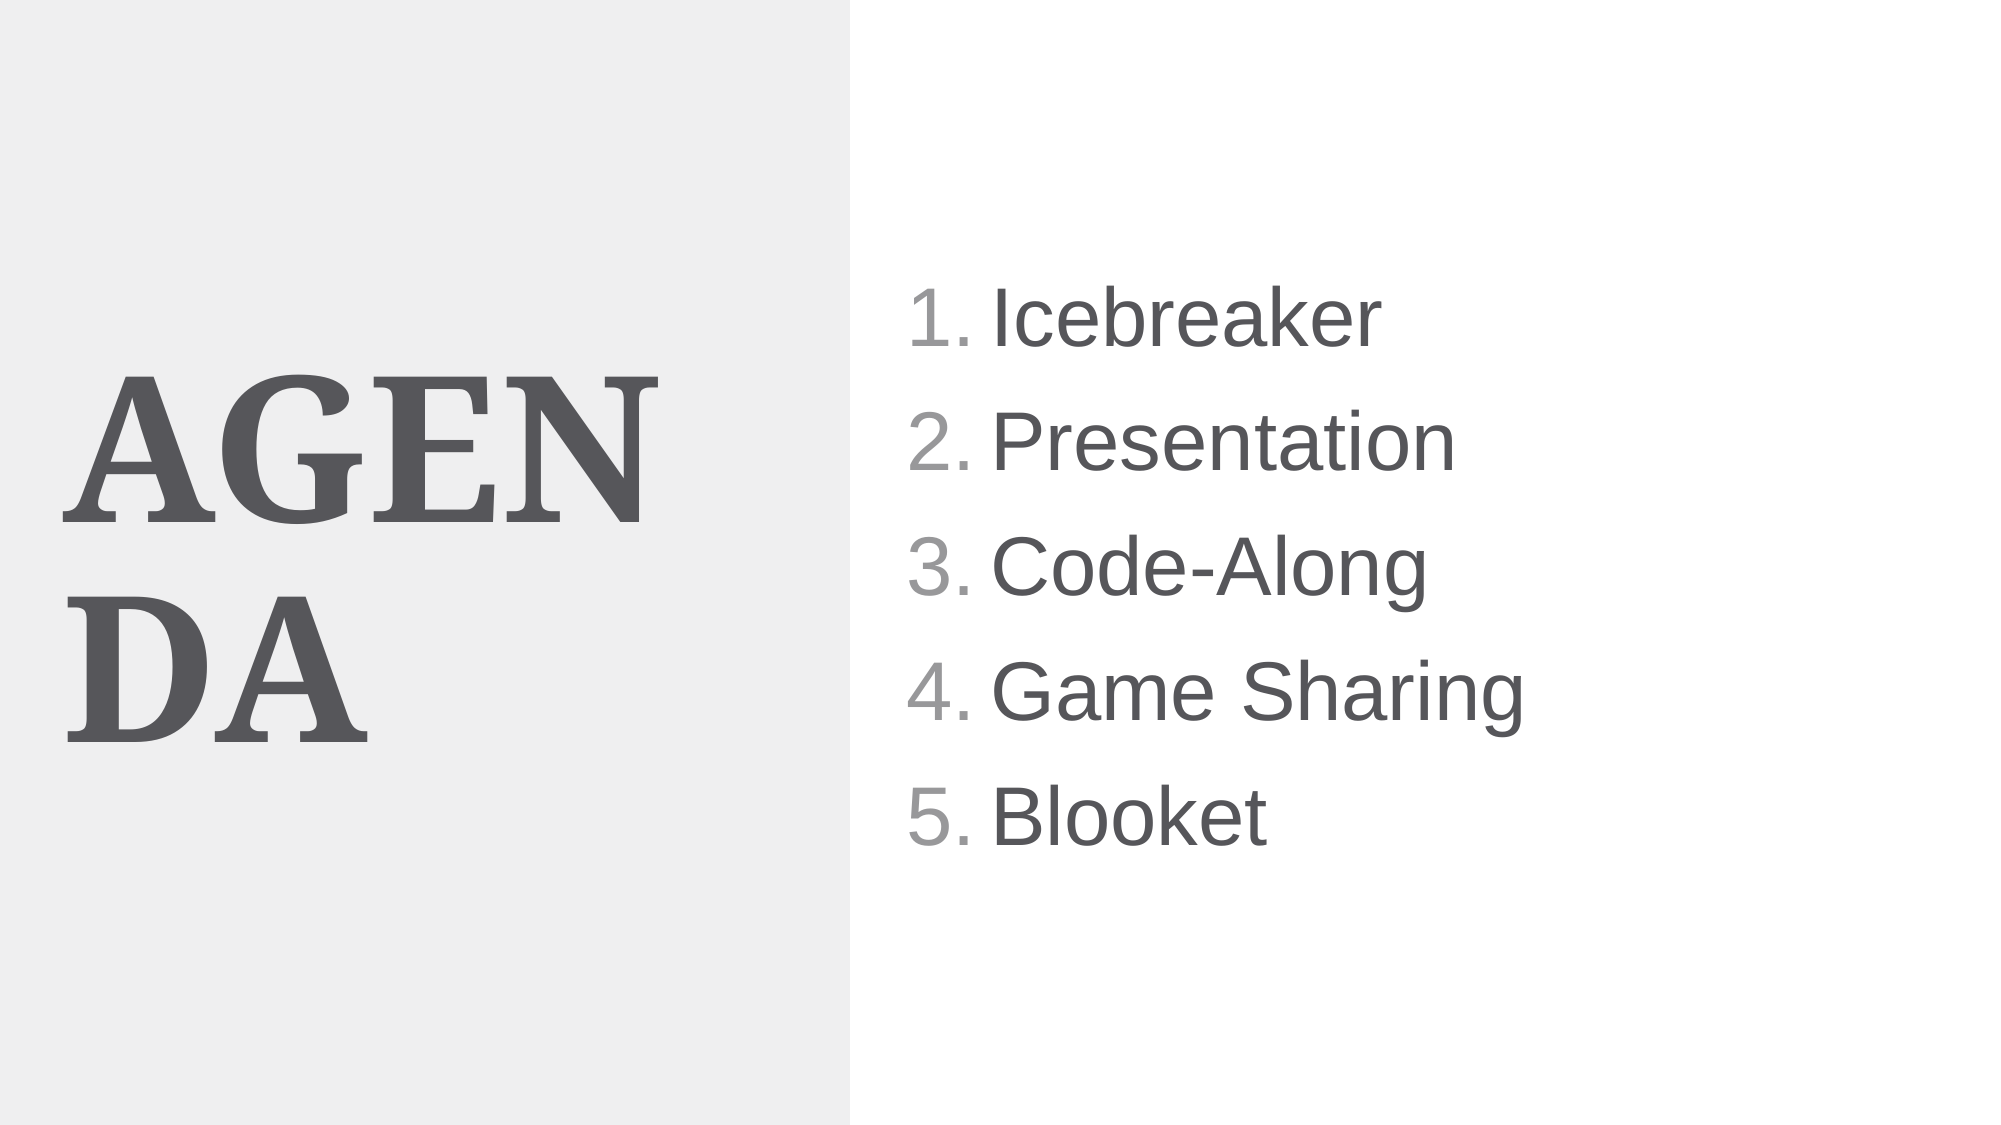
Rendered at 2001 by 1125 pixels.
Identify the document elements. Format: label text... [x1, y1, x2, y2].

title AGENDA [62, 338, 813, 788]
list Icebreaker Presentation Code-Along Game Sharing Blooket [887, 0, 1938, 1125]
